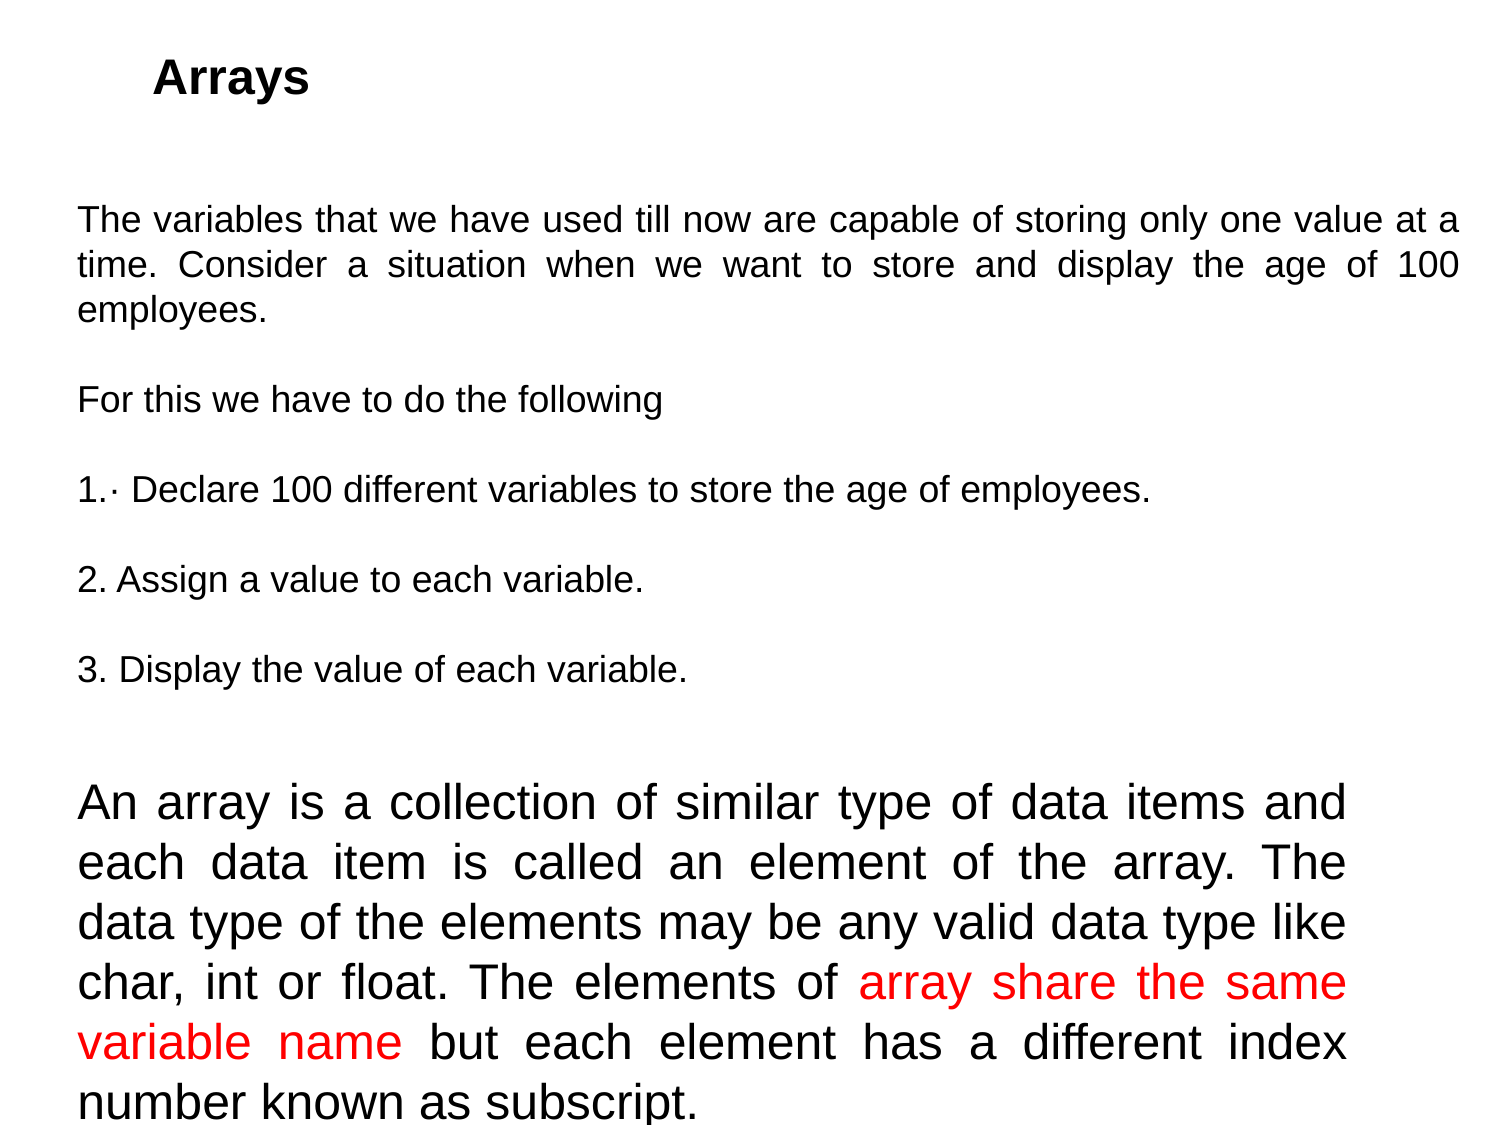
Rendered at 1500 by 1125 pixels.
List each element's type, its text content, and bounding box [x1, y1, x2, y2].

text_box Arrays [137, 37, 1025, 113]
text_box The variables that we have used till now are capable of storing only one value at a time. Consider a situation when we want to store and display the age of 100 employees. For this we have to do the following 1.· Declare 100 different variables to store the age of employees. 2. Assign a value to each variable. 3. Display the value of each variable. [62, 187, 1475, 698]
text_box An array is a collection of similar type of data items and each data item is called an element of the array. The data type of the elements may be any valid data type like char, int or float. The elements of array share the same variable name but each element has a different index number known as subscript. [62, 762, 1363, 1125]
